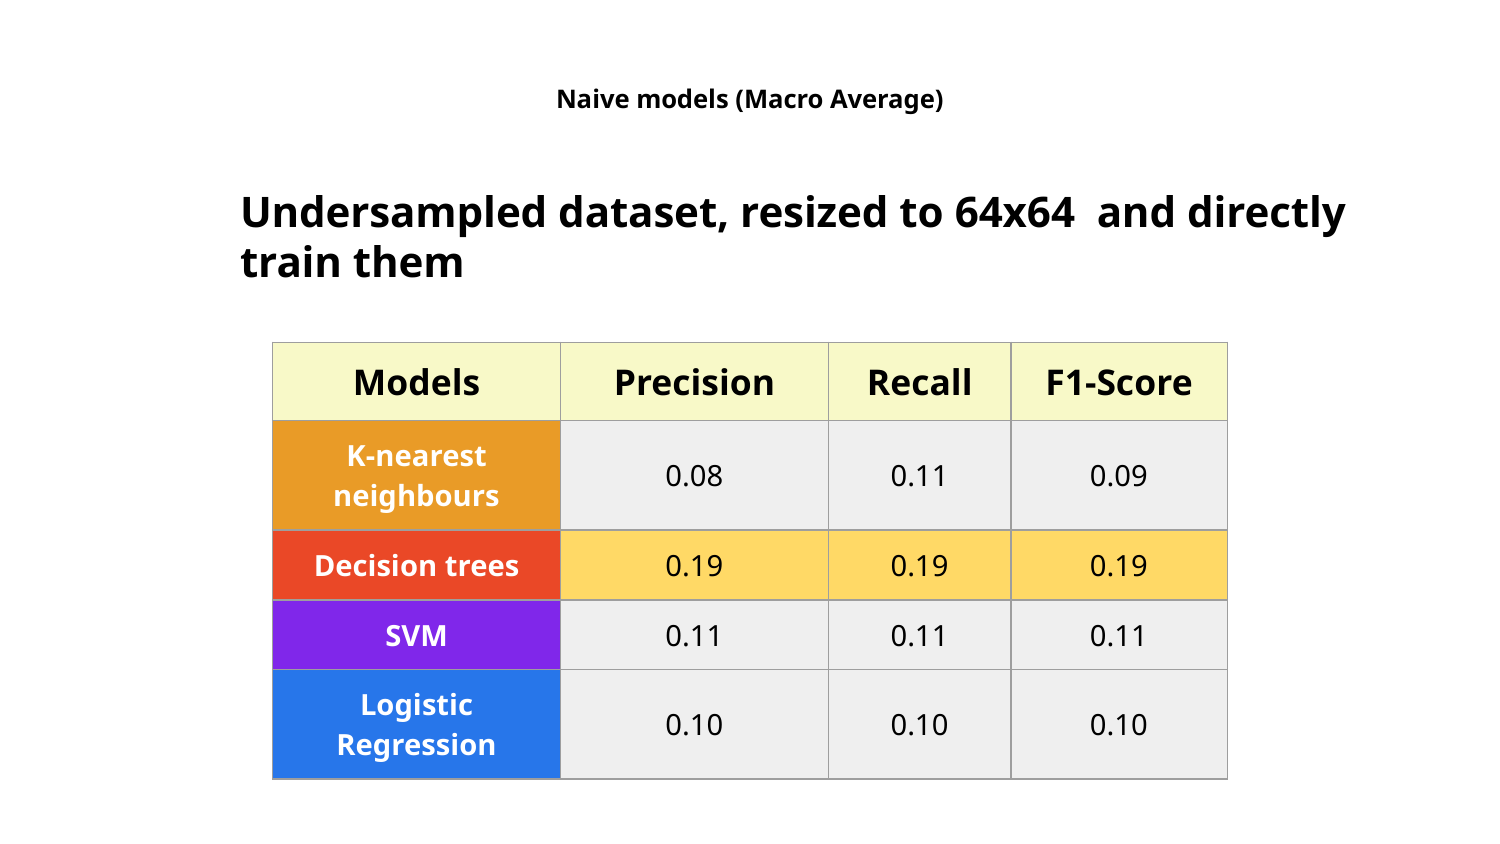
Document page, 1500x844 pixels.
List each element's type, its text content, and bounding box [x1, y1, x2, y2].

table_cell Decision trees [273, 531, 560, 599]
table_cell 0.10 [829, 670, 1010, 778]
table_header Recall [829, 343, 1010, 420]
table_cell SVM [273, 601, 560, 669]
table_cell 0.08 [561, 421, 828, 529]
table_header F1-Score [1012, 343, 1227, 420]
table_cell 0.10 [1012, 670, 1227, 778]
table_cell K-nearest neighbours [273, 421, 560, 529]
table_header Precision [561, 343, 828, 420]
title Naive models (Macro Average) [75, 67, 1425, 129]
table_header Models [273, 343, 560, 420]
table_cell 0.11 [561, 601, 828, 669]
table_cell 0.19 [1012, 531, 1227, 599]
table_cell 0.11 [829, 421, 1010, 529]
table_cell 0.11 [829, 601, 1010, 669]
table_cell Logistic Regression [273, 670, 560, 778]
table_cell 0.10 [561, 670, 828, 778]
table_cell 0.09 [1012, 421, 1227, 529]
table_cell 0.19 [829, 531, 1010, 599]
table_cell 0.11 [1012, 601, 1227, 669]
title Undersampled dataset, resized to 64x64 and directly train them [75, 204, 1425, 266]
table_cell 0.19 [561, 531, 828, 599]
